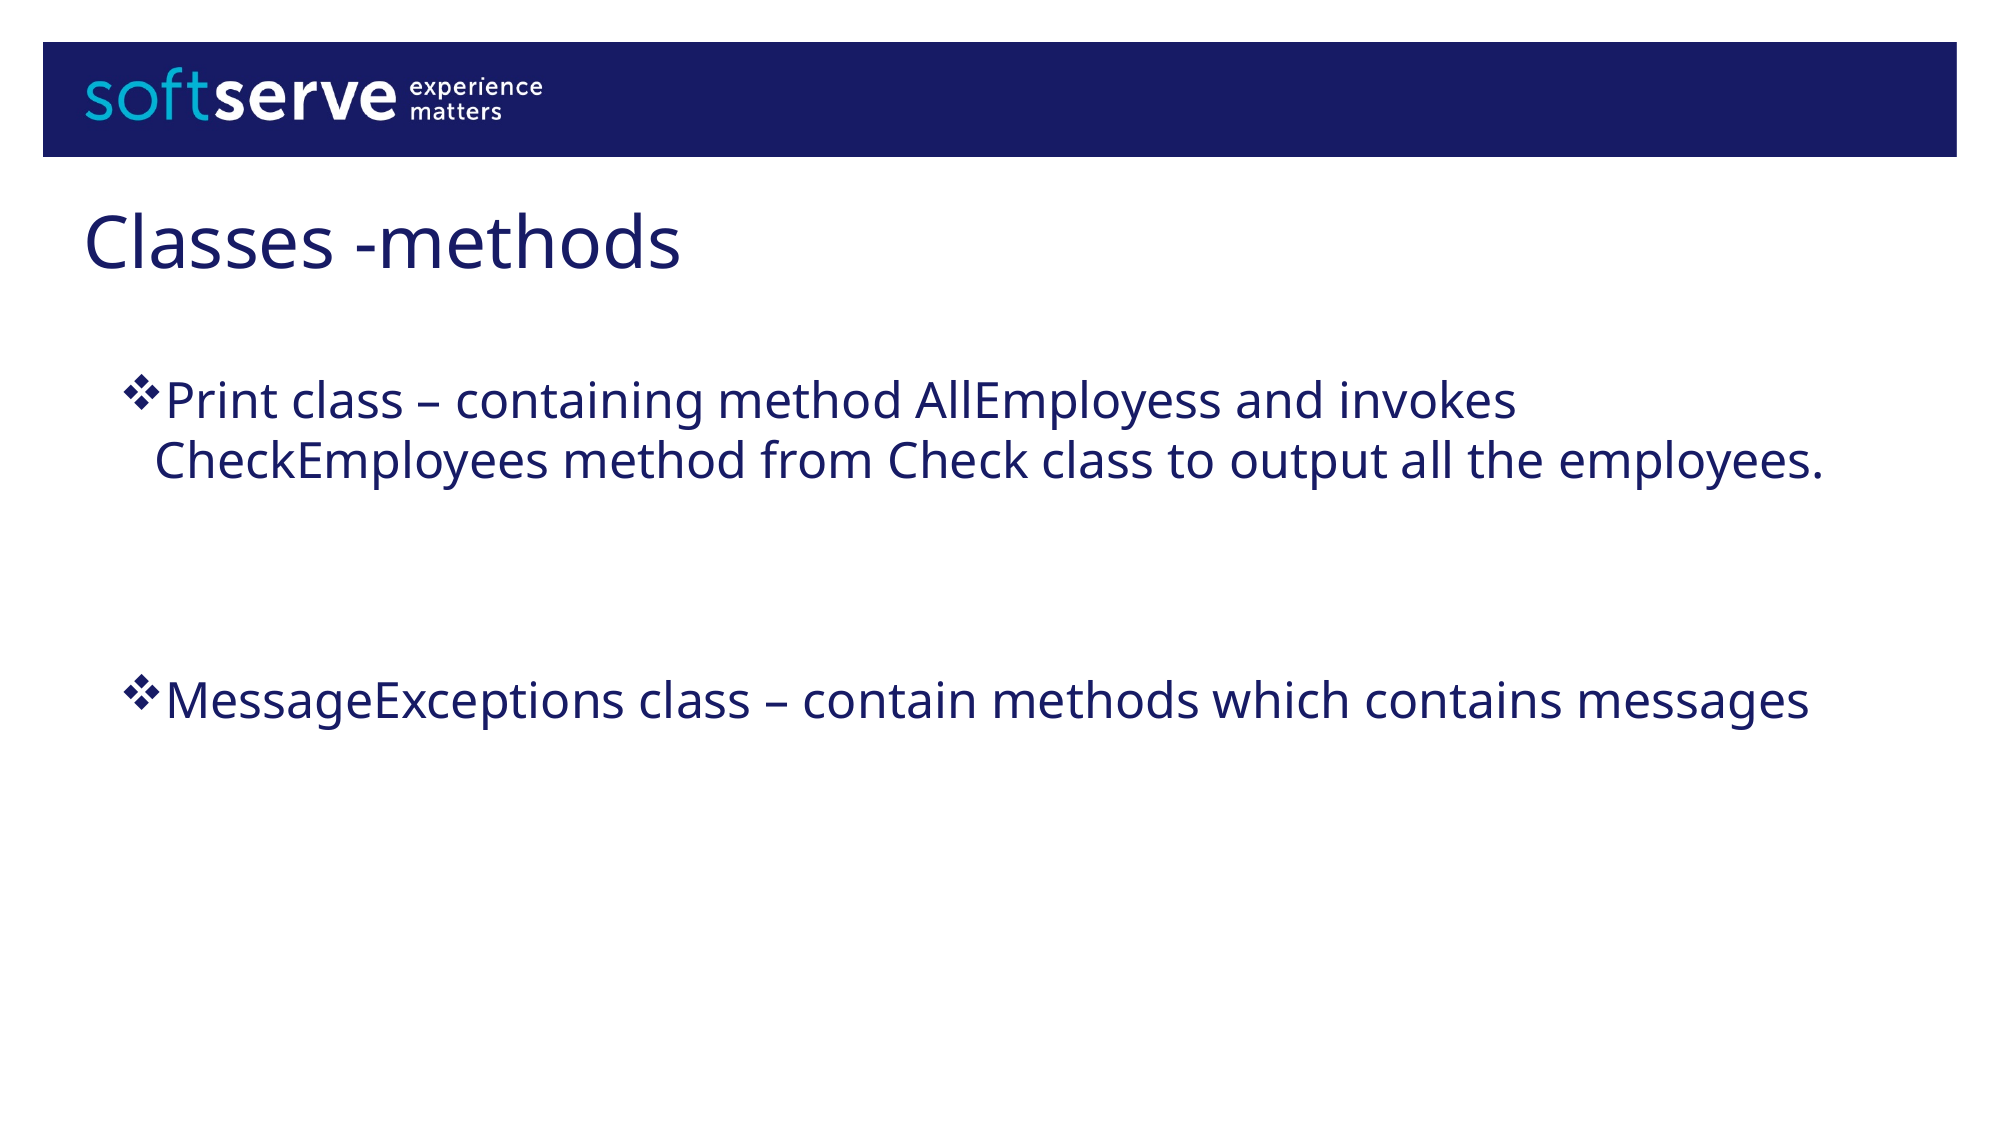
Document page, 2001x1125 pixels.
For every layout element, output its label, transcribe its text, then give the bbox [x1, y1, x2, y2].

text_box Print class – containing method AllEmployess and invokes CheckEmployees method from Check class to output all the employees. MessageExceptions class – contain methods which contains messages [65, 301, 1919, 737]
title Classes -methods [68, 202, 1929, 289]
picture [43, 42, 1957, 157]
